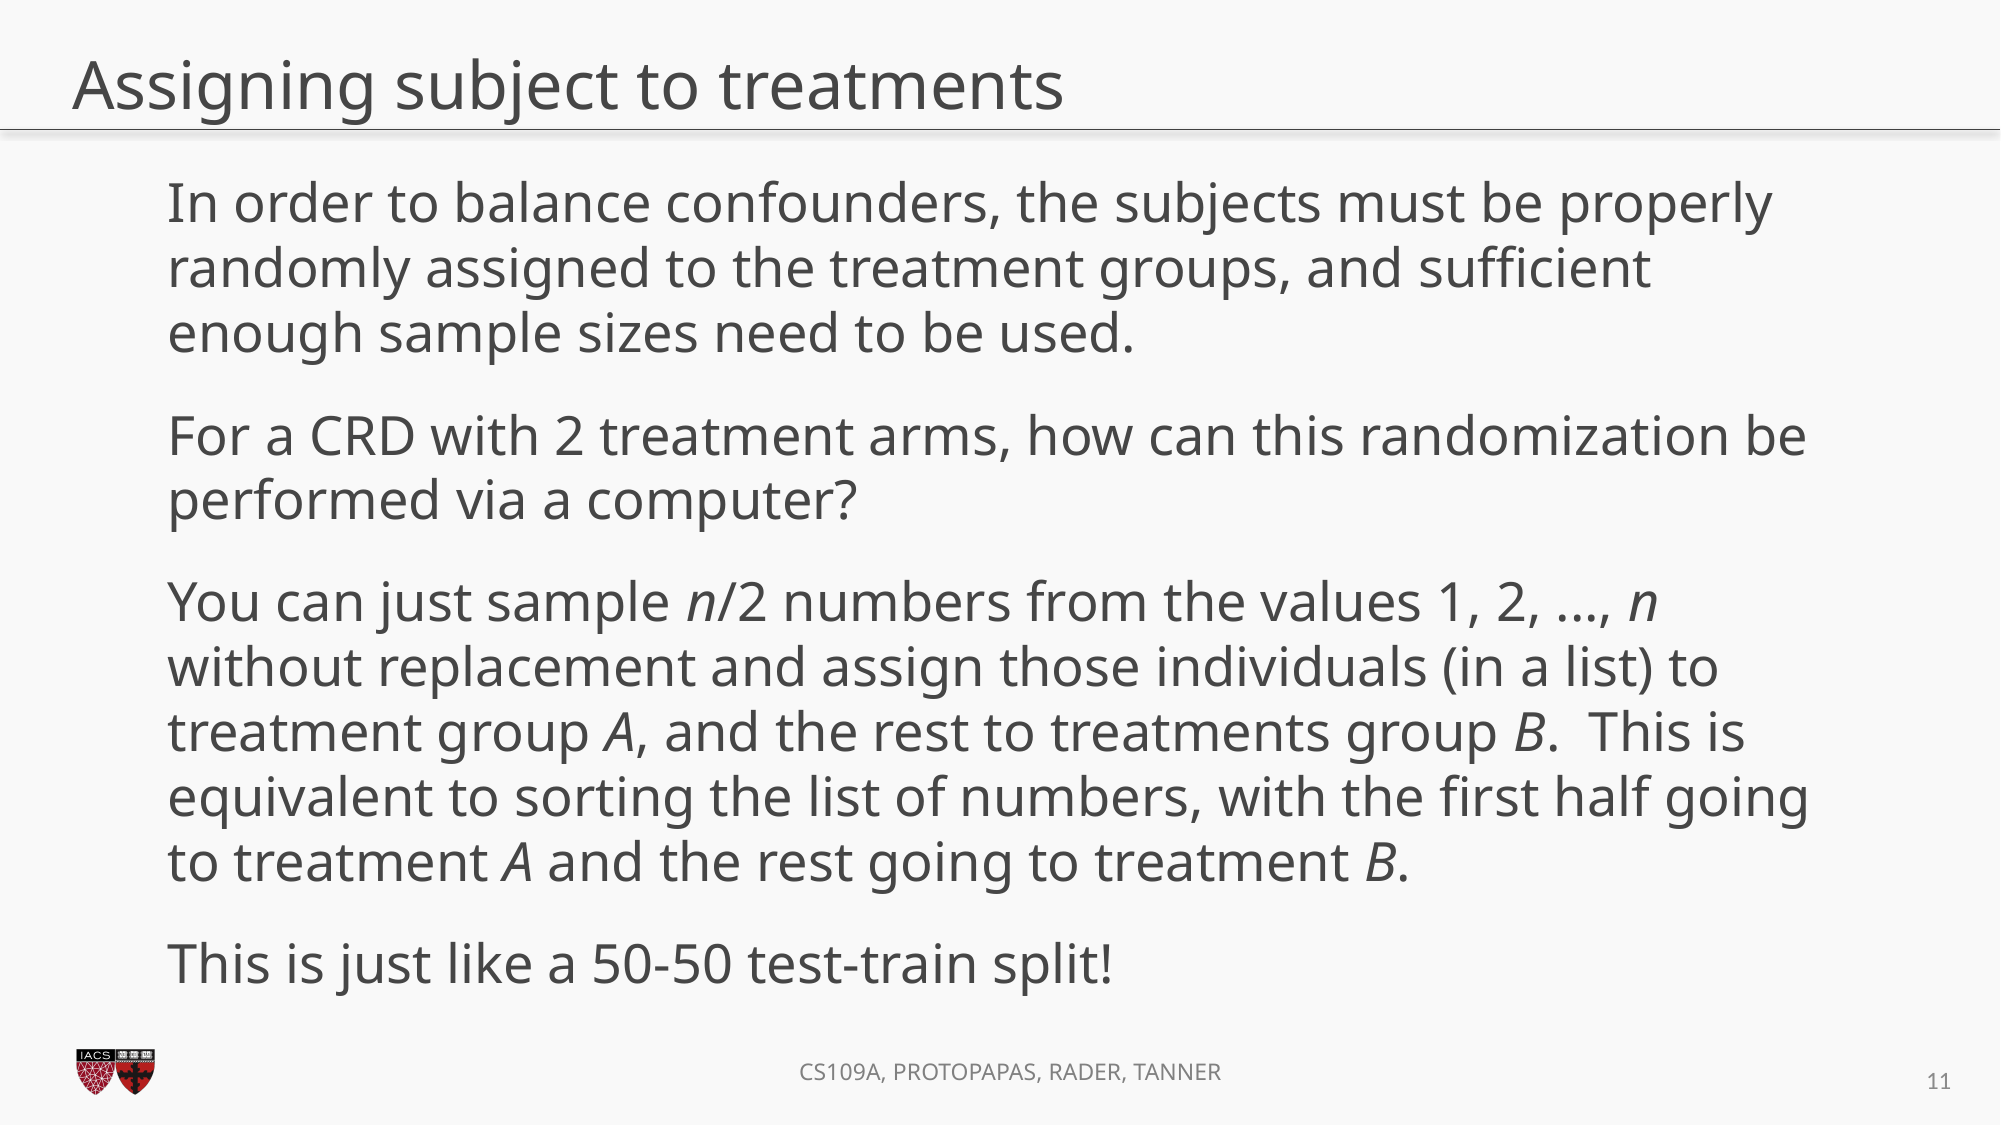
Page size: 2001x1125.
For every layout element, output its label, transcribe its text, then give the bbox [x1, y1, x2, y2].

slide_number 11 [1500, 1050, 1967, 1110]
title Assigning subject to treatments [57, 35, 1943, 162]
picture [75, 1049, 155, 1095]
list In order to balance confounders, the subjects must be properly randomly assigned to the treatment groups, and sufficient enough sample sizes need to be used. For a CRD with 2 treatment arms, how can this randomization be performed via a computer? You can just sample n/2 numbers from the values 1, 2, ..., n without replacement and assign those individuals (in a list) to treatment group A, and the rest to treatments group B. This is equivalent to sorting the list of numbers, with the first half going to treatment A and the rest going to treatment B. This is just like a 50-50 test-train split! [152, 161, 1847, 1024]
